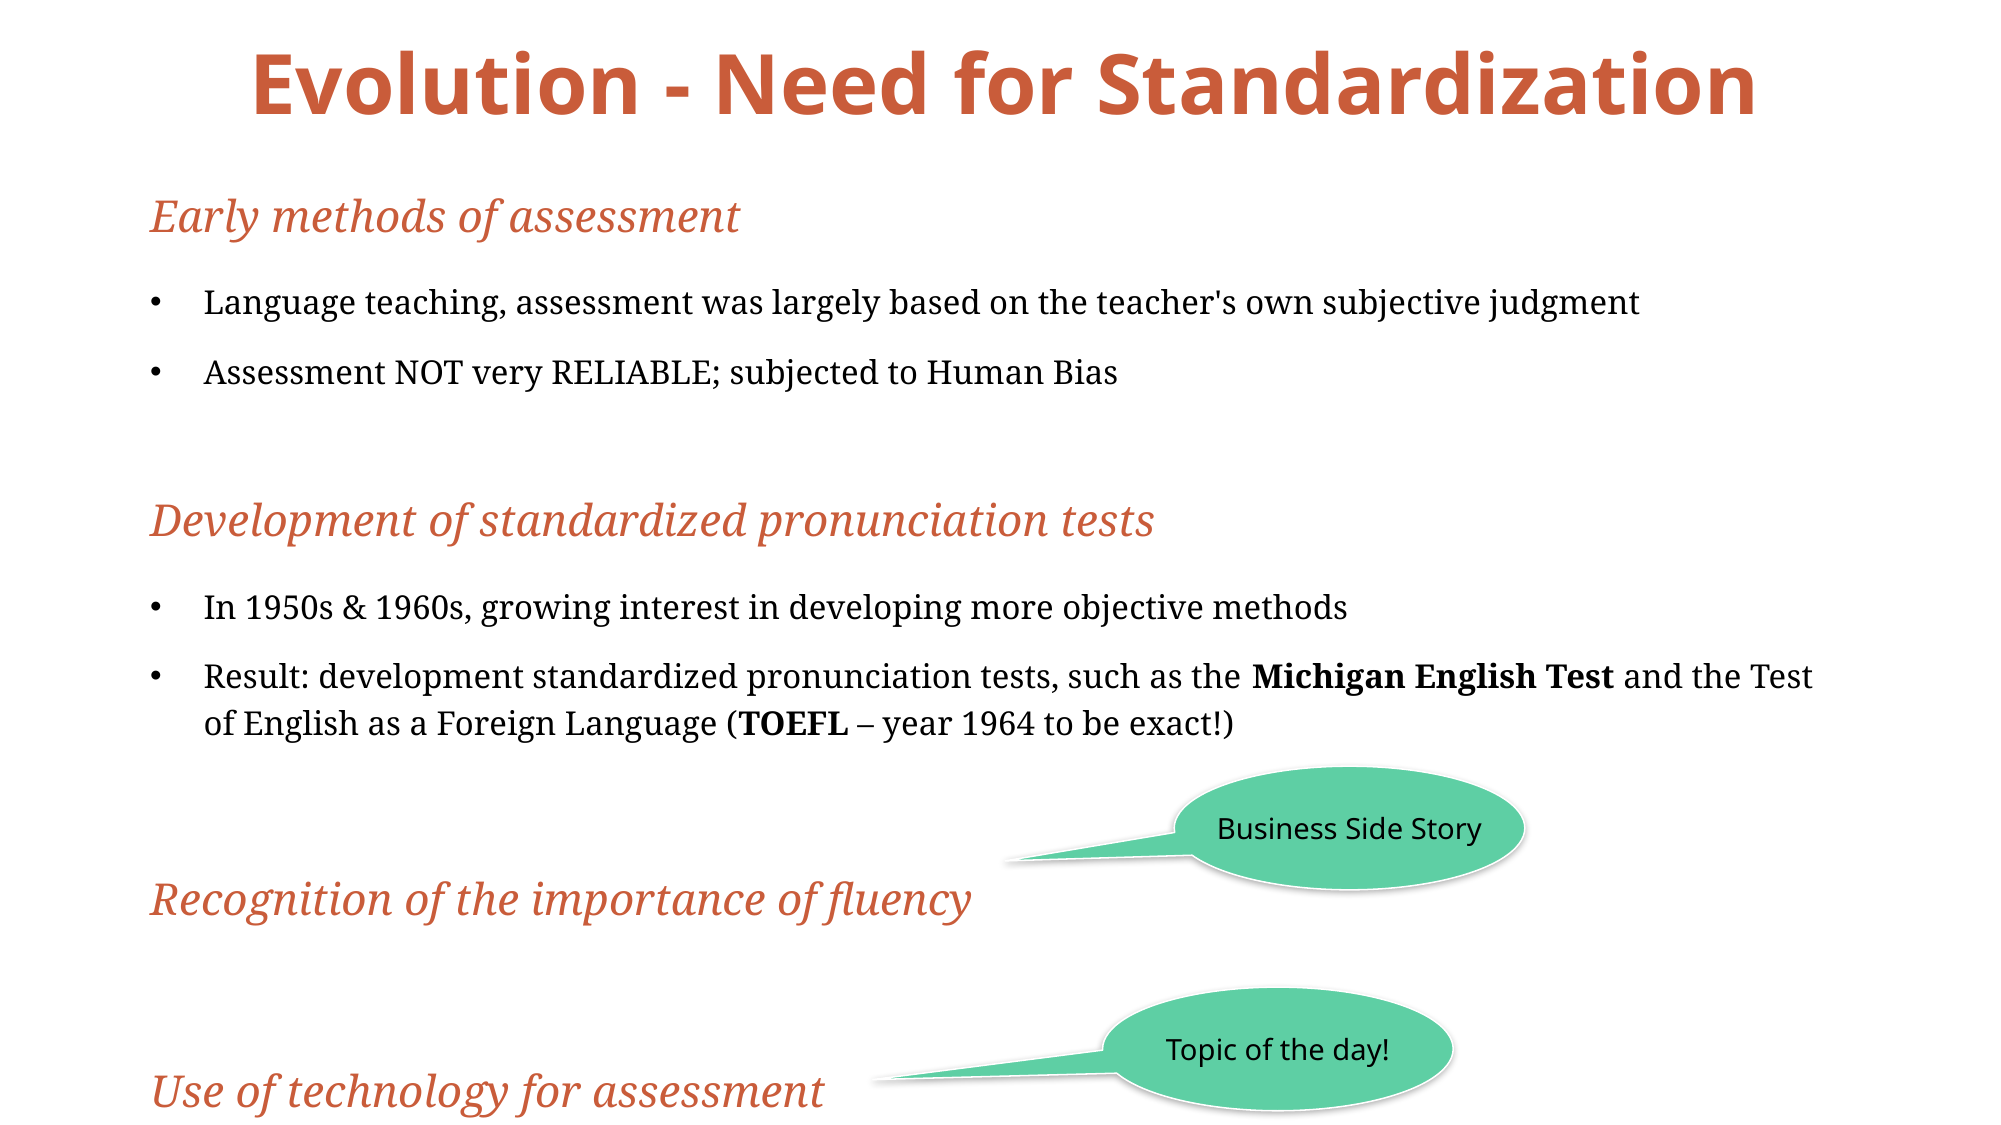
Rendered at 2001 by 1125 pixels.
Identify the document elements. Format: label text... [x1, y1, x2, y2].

text_box Business Side Story [1004, 765, 1526, 891]
title Evolution - Need for Standardization [180, 47, 1830, 127]
list Early methods of assessment Language teaching, assessment was largely based on the teacher's own subjective judgment Assessment NOT very RELIABLE; subjected to Human Bias Development of standardized pronunciation tests In 1950s & 1960s, growing interest in developing more objective methods Result: development standardized pronunciation tests, such as the Michigan English Test and the Test of English as a Foreign Language (TOEFL – year 1964 to be exact!) Recognition of the importance of fluency Use of technology for assessment [150, 170, 1850, 1125]
text_box Topic of the day! [872, 986, 1454, 1112]
